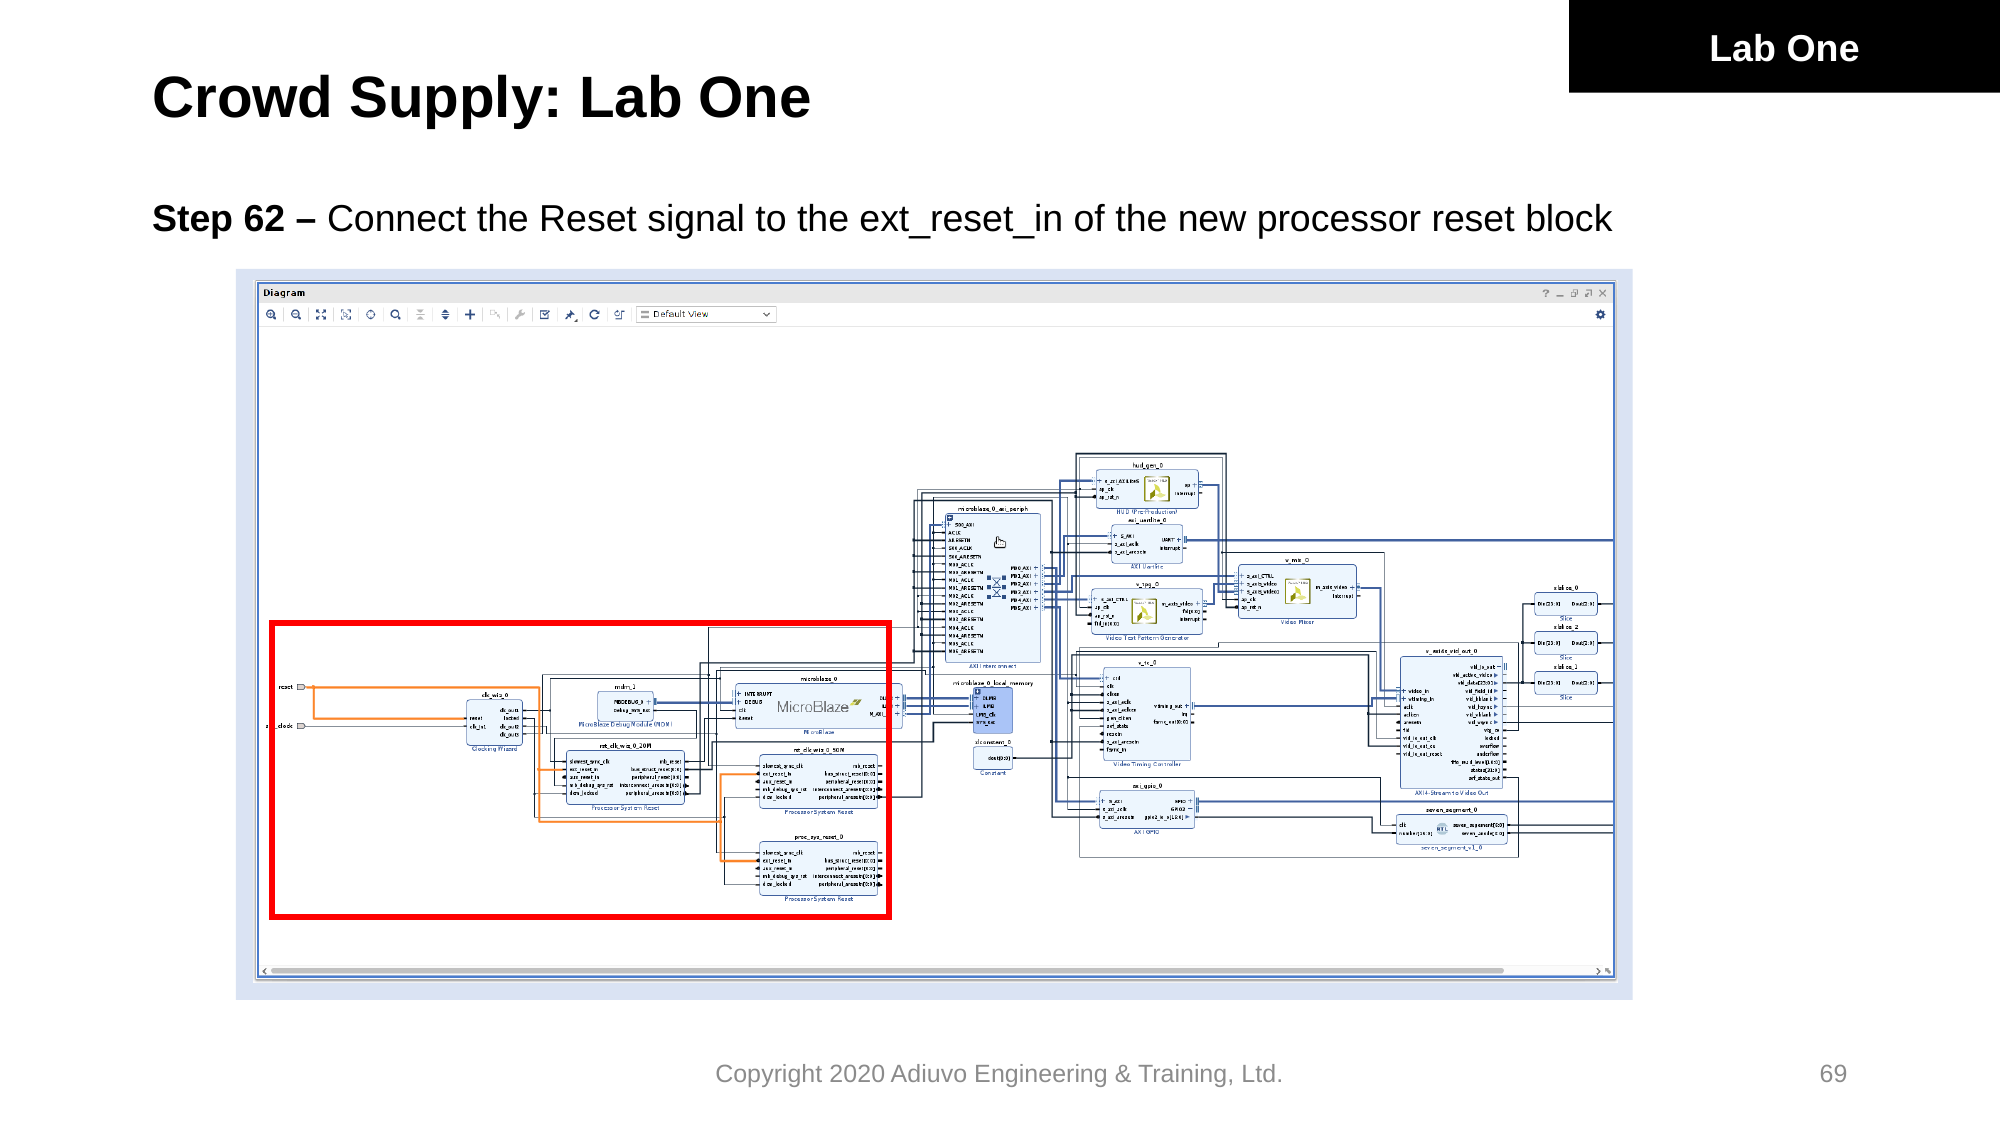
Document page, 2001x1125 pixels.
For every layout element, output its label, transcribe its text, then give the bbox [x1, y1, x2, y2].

text_box Step 62 – Connect the Reset signal to the ext_reset_in of the new processor reset block [137, 186, 1863, 247]
text_box Lab One [1568, 0, 2000, 94]
slide_number 69 [1412, 1042, 1863, 1103]
title Crowd Supply: Lab One [137, 59, 1863, 153]
text_box [235, 268, 1634, 1001]
picture [253, 280, 1618, 983]
footer Copyright 2020 Adiuvo Engineering & Training, Ltd. [662, 1042, 1338, 1103]
